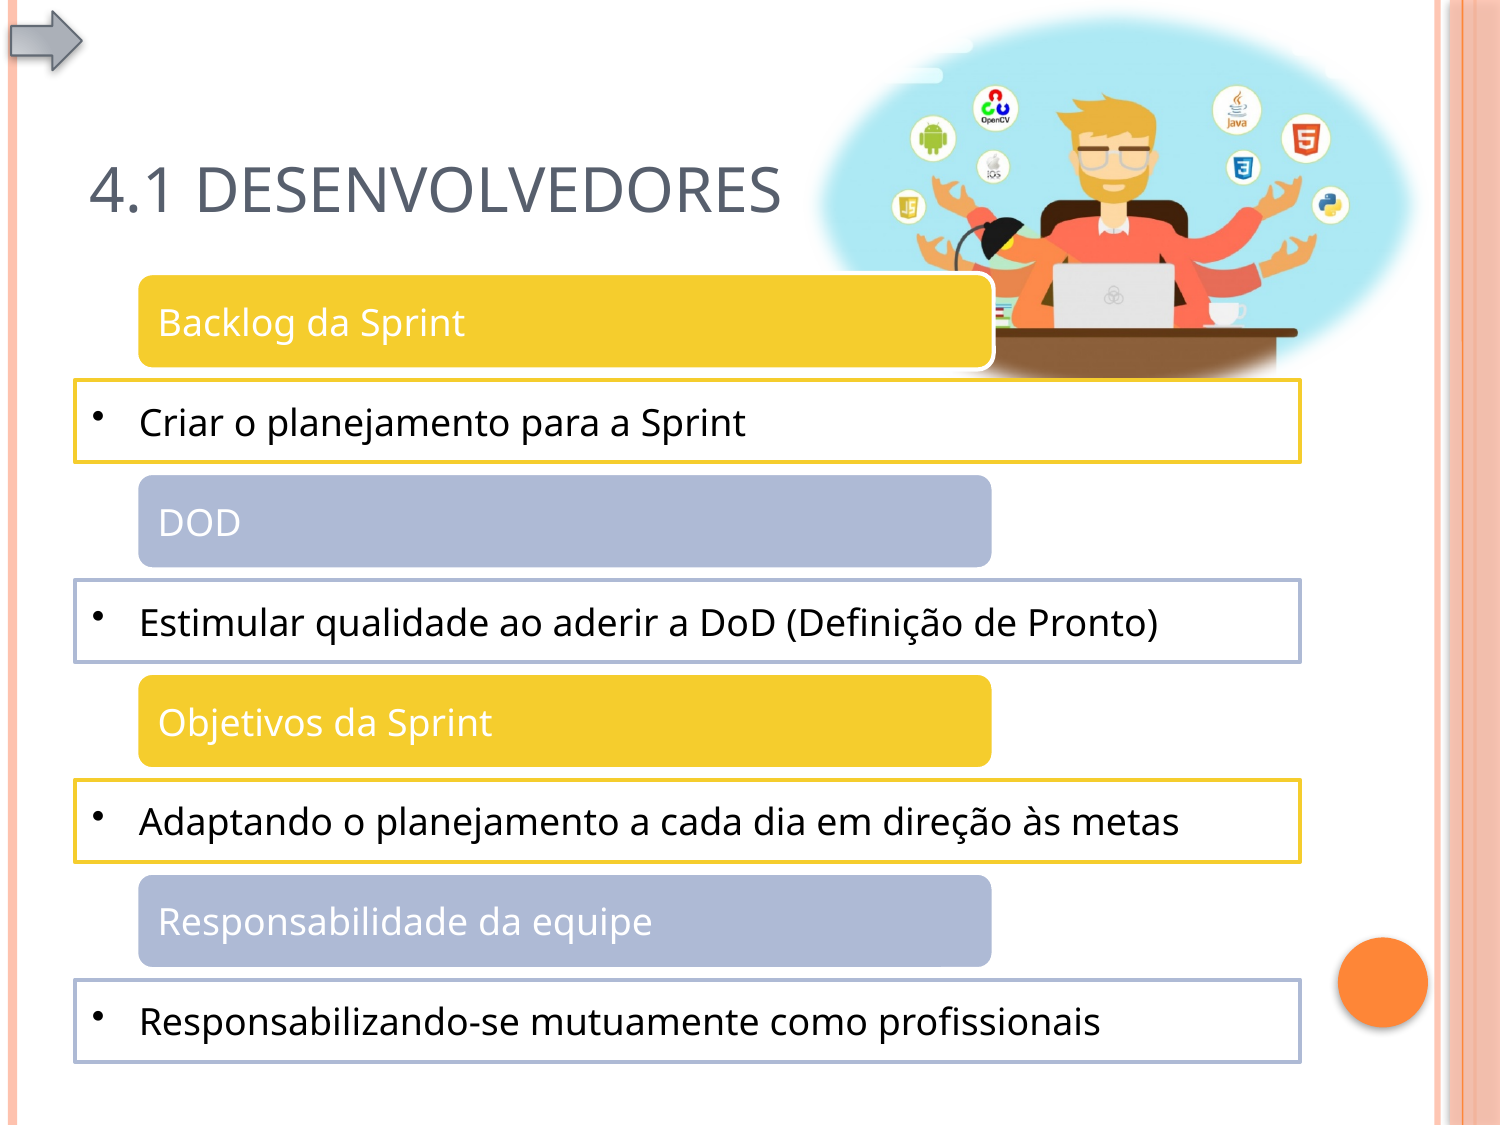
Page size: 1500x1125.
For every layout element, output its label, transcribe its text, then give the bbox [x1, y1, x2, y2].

picture [802, 0, 1431, 412]
title 4.1 Desenvolvedores [75, 45, 796, 233]
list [74, 261, 1301, 1063]
text_box [10, 10, 83, 72]
